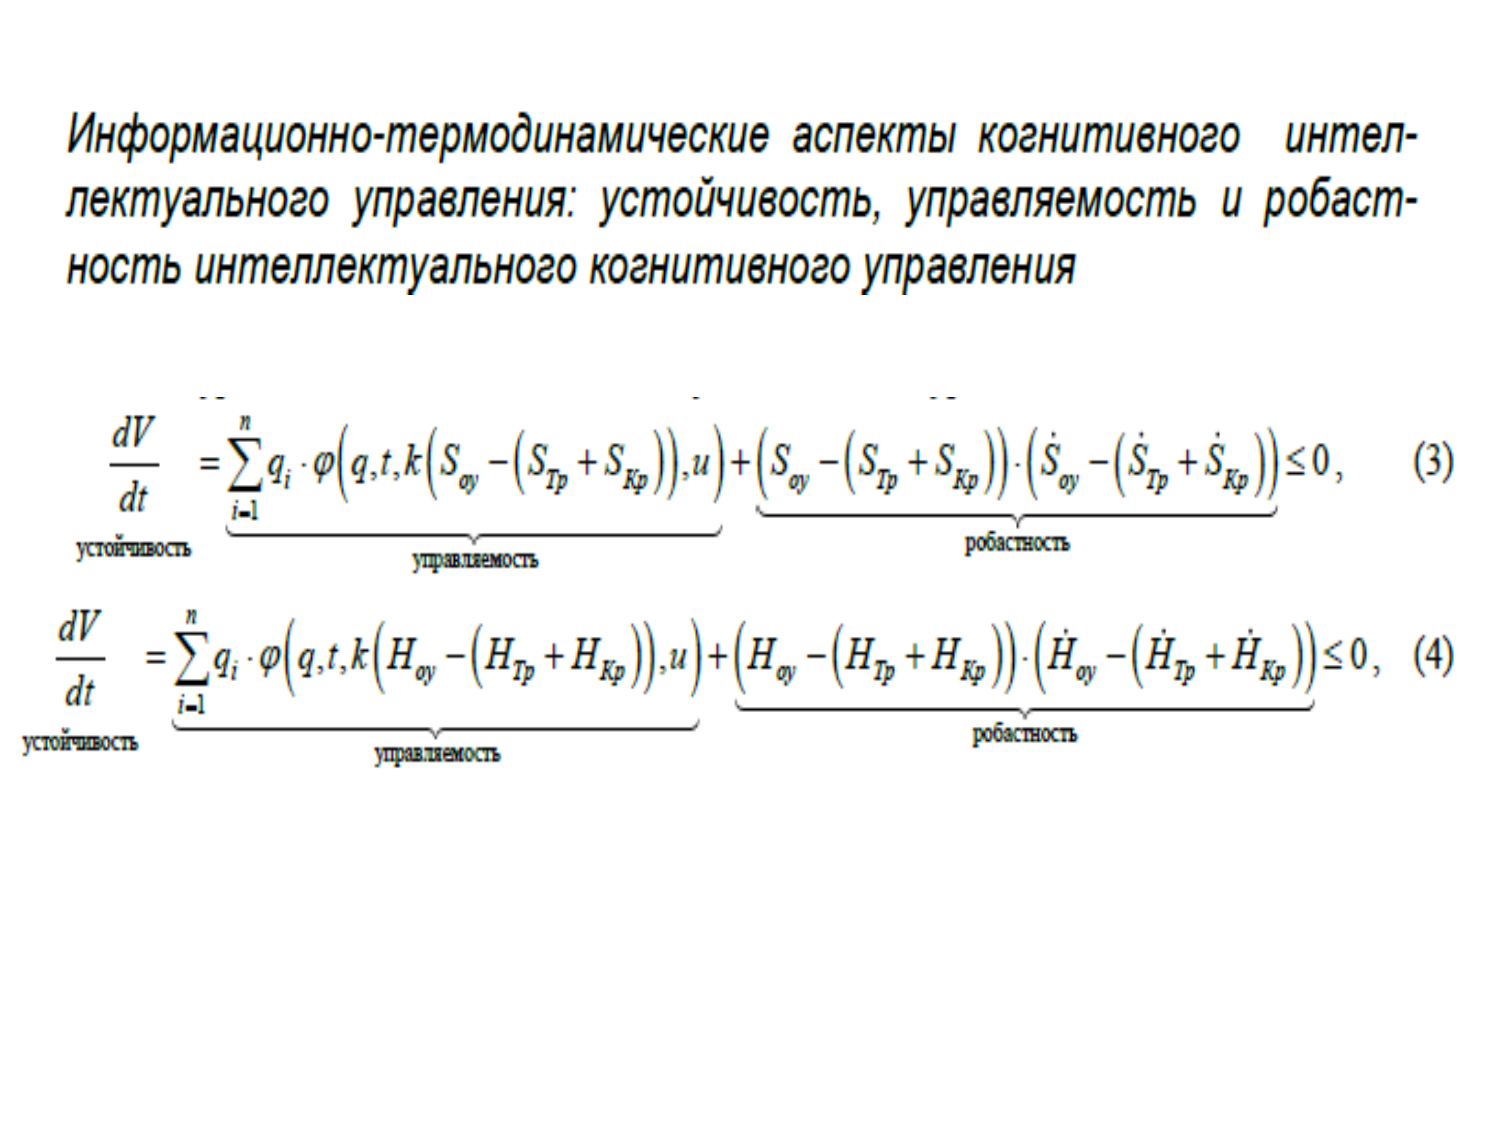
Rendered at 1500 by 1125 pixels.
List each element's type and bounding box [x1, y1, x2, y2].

picture [17, 396, 1483, 799]
picture [60, 105, 1424, 295]
